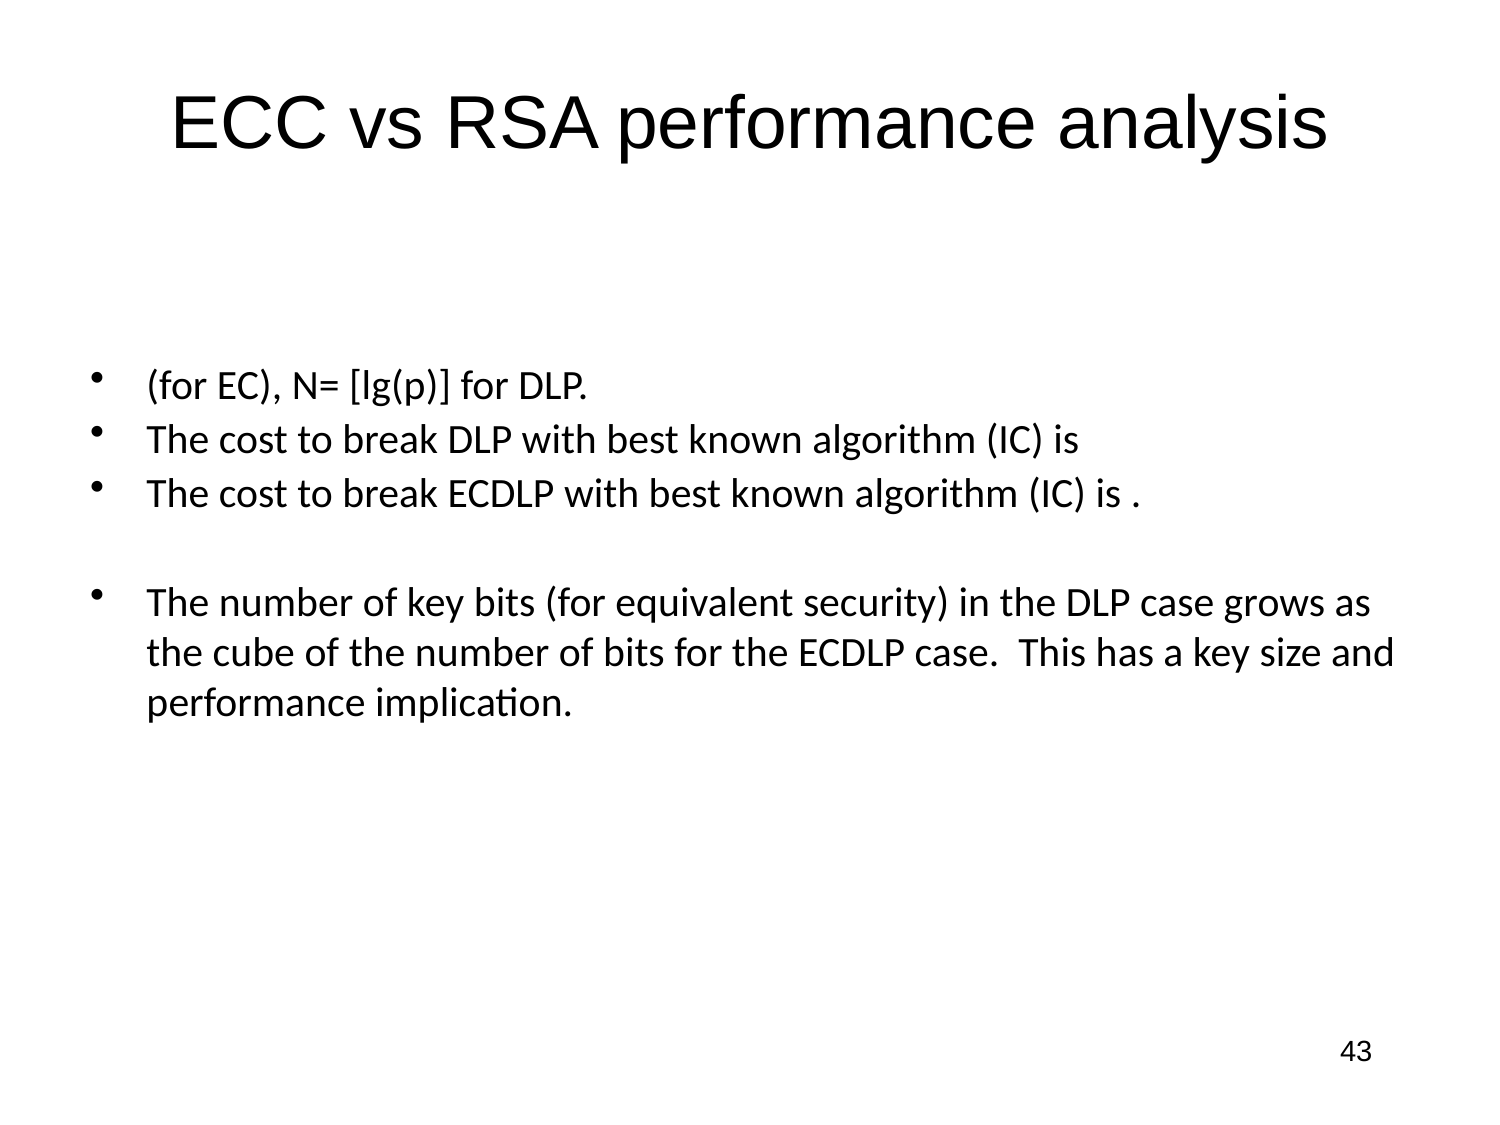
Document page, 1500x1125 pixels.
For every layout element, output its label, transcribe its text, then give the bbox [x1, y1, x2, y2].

slide_number 43 [1074, 1024, 1388, 1101]
title ECC vs RSA performance analysis [112, 49, 1388, 188]
